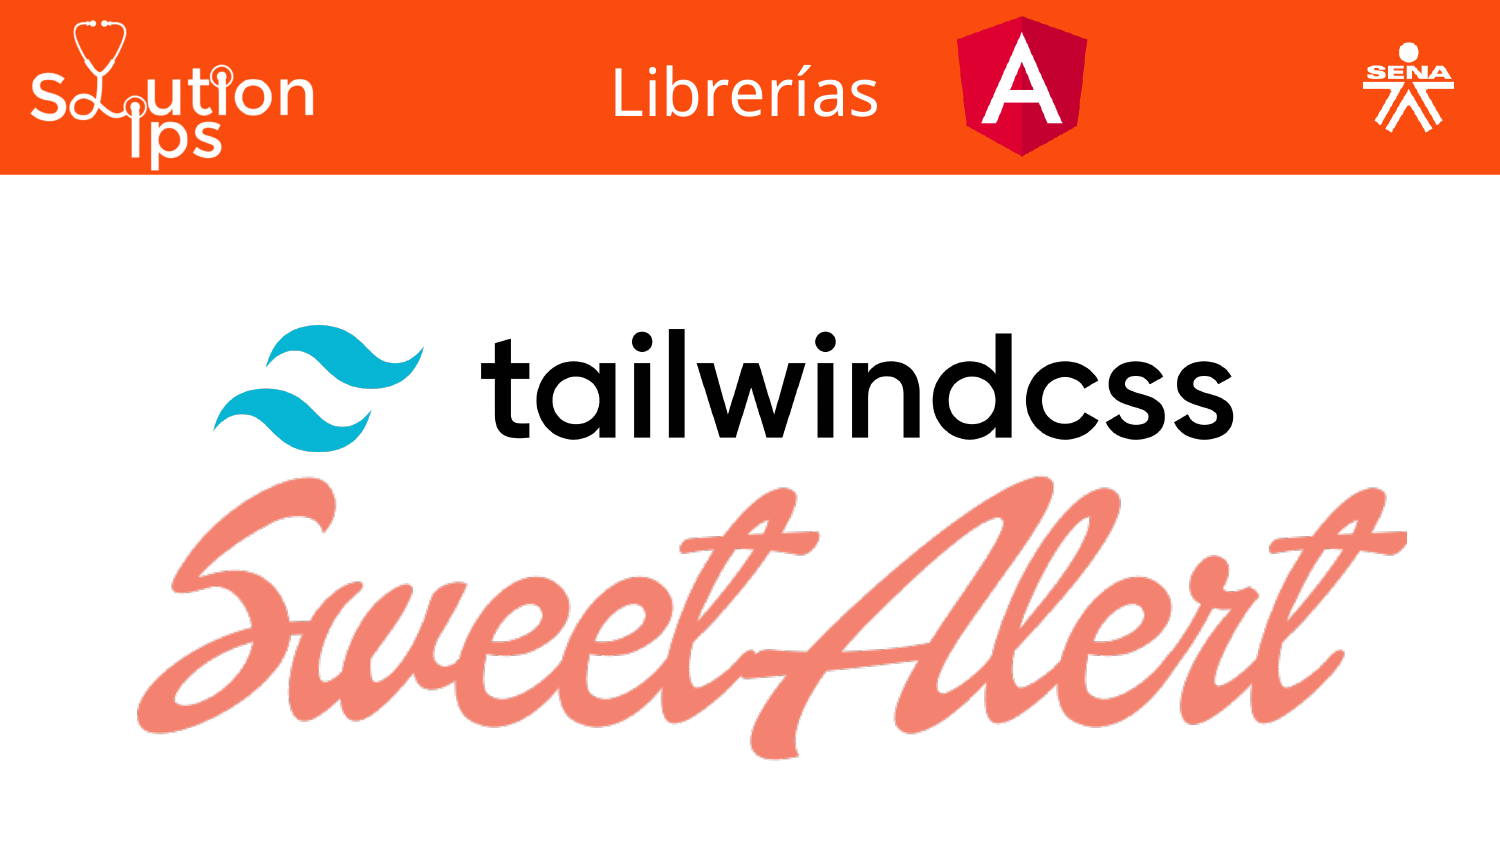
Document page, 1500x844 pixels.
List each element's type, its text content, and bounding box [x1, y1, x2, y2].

text_box Librerías [594, 42, 896, 137]
picture [0, 0, 1500, 844]
